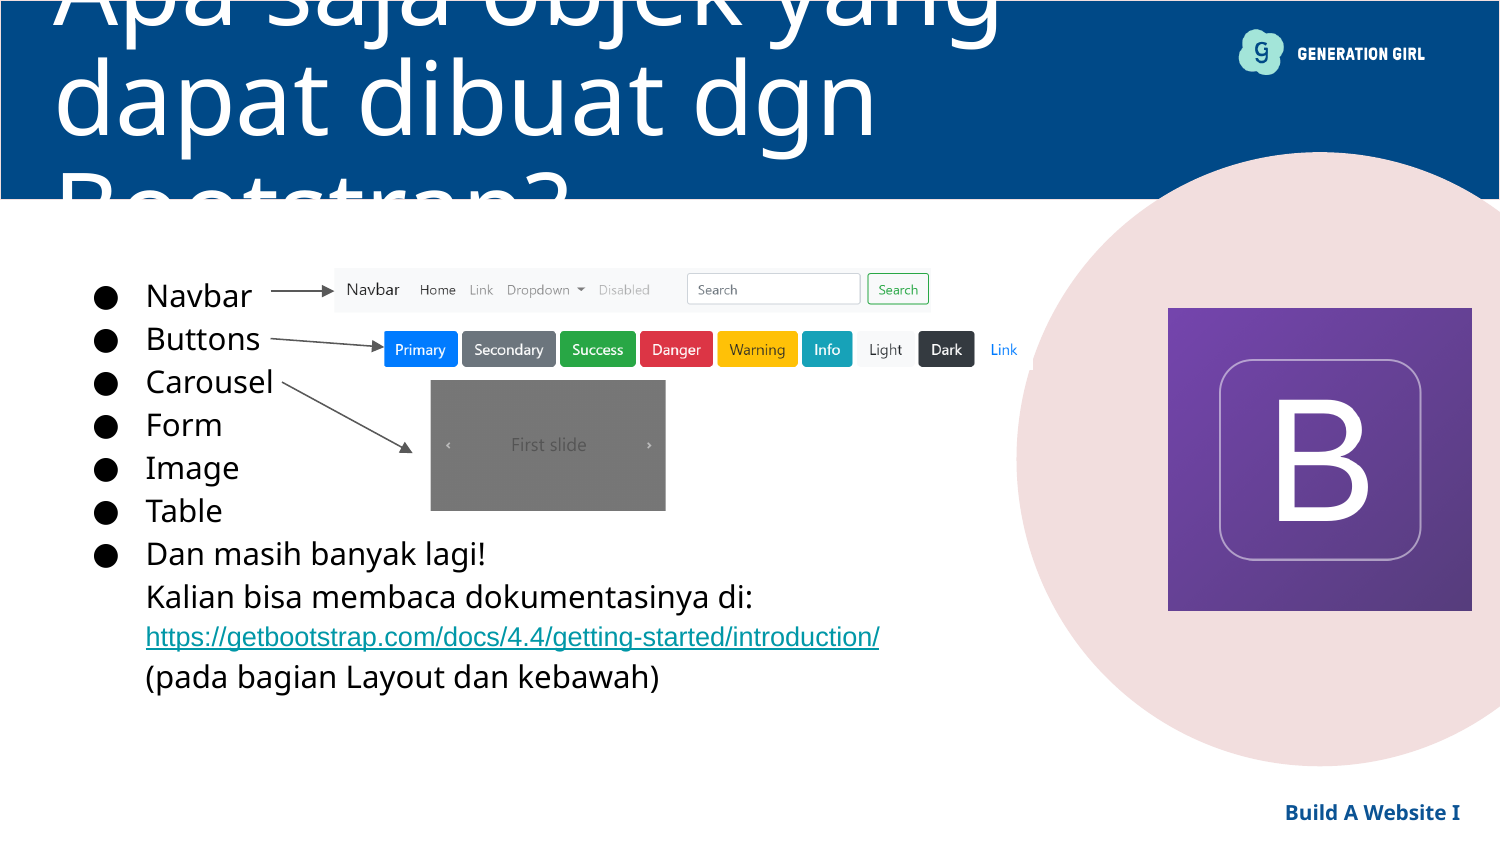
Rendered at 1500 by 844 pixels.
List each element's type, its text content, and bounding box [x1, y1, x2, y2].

picture [430, 380, 666, 511]
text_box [281, 381, 413, 454]
picture [333, 268, 932, 314]
text_box Apa saja objek yang dapat dibuat dgn Bootstrap? [38, 71, 1161, 135]
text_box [270, 338, 385, 348]
picture [1168, 307, 1472, 611]
picture [1237, 29, 1426, 76]
text_box [0, 0, 1500, 200]
picture [383, 324, 1034, 370]
text_box Build A Website I [1137, 784, 1476, 841]
text_box [1018, 154, 1500, 764]
text_box Navbar Buttons Carousel Form Image Table Dan masih banyak lagi! Kalian bisa membaca dokumentasinya di: https://getbootstrap.com/docs/4.4/getting-started/introduction/ (pada bagian Layout dan kebawah) [55, 255, 996, 819]
